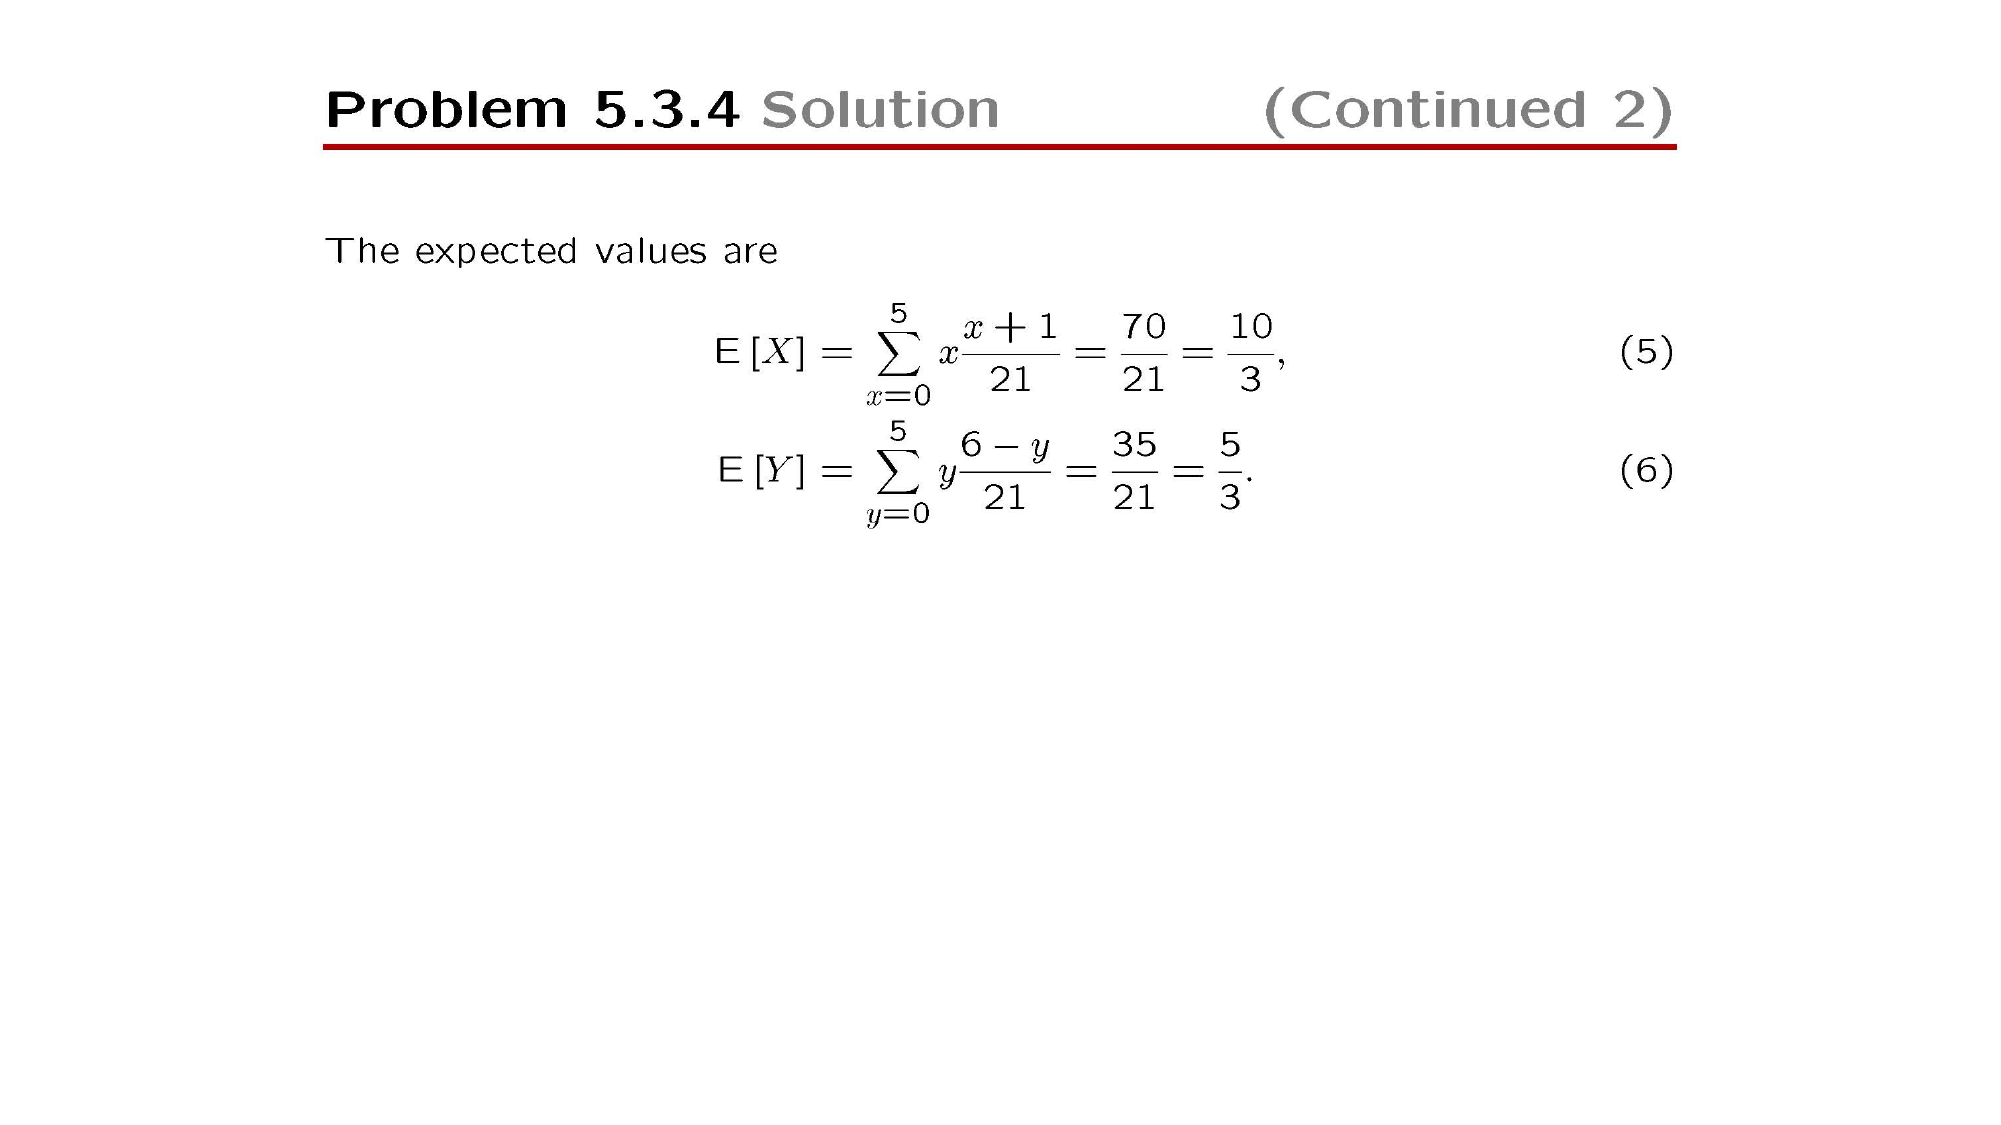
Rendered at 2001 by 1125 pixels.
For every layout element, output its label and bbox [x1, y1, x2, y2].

picture [271, 0, 1728, 1125]
